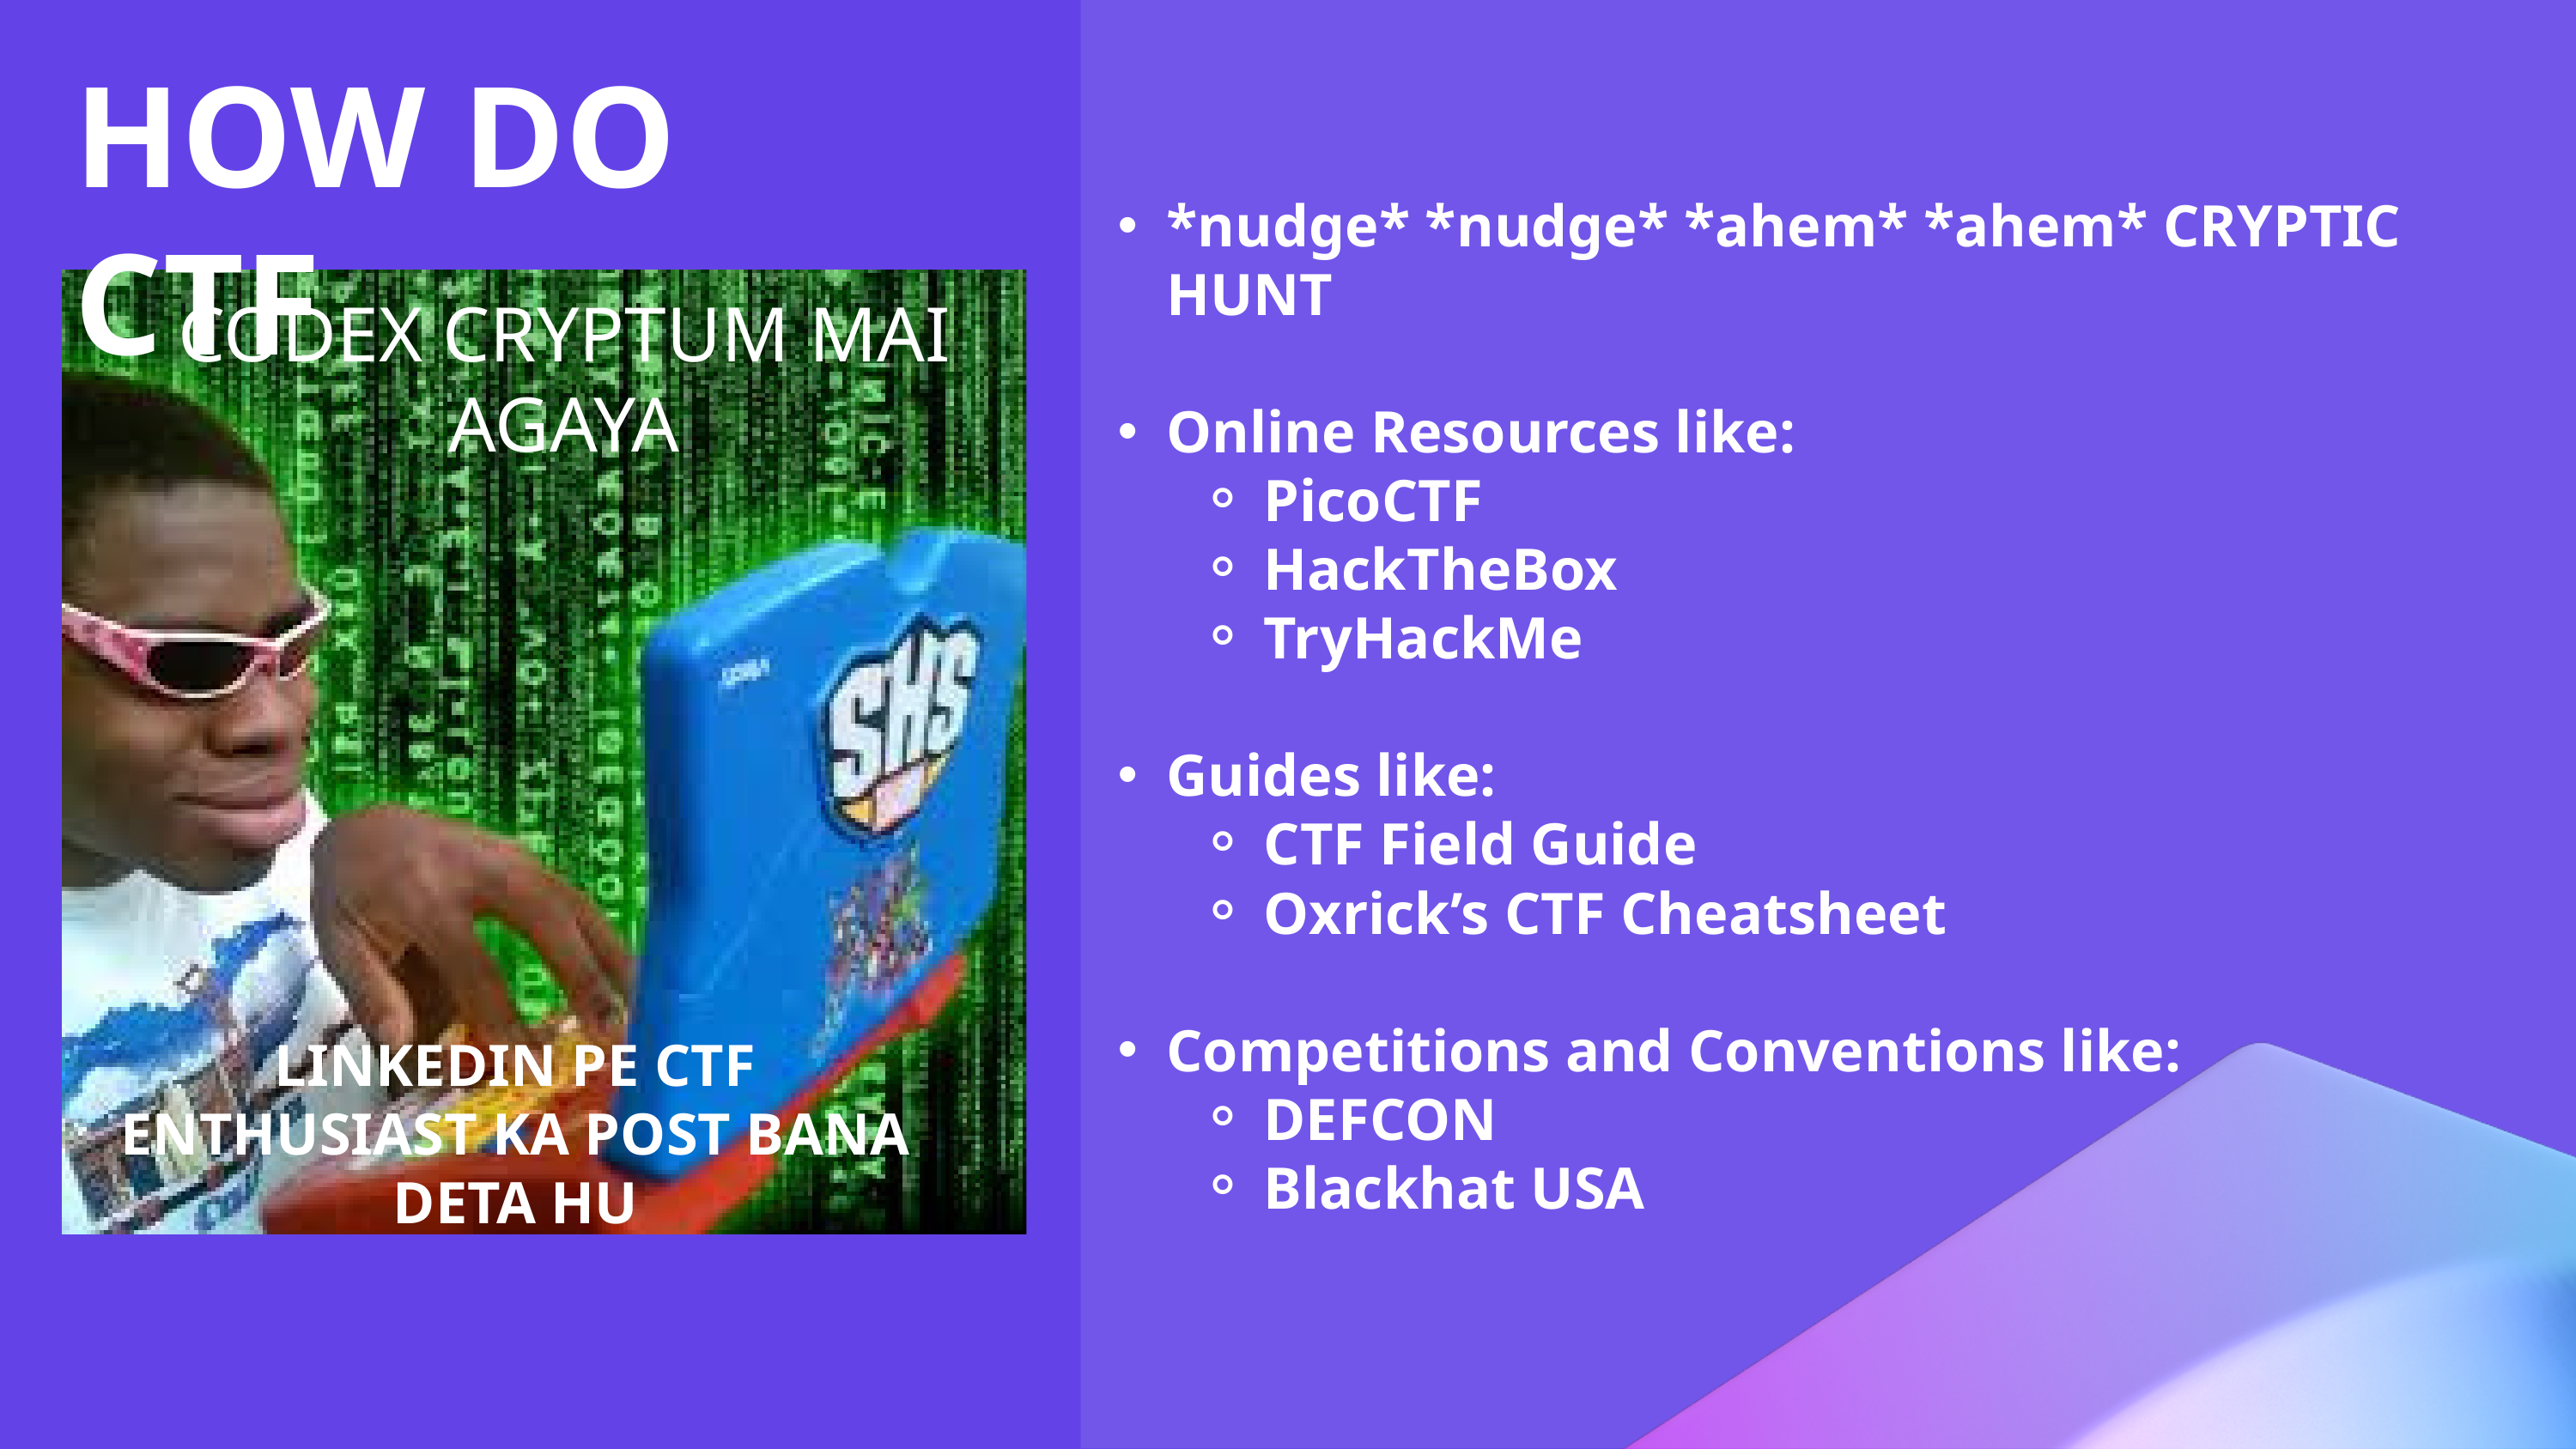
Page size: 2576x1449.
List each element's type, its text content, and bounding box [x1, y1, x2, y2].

text_box *nudge* *nudge* *ahem* *ahem* CRYPTIC HUNT Online Resources like: PicoCTF HackTheBox TryHackMe Guides like: CTF Field Guide Oxrick’s CTF Cheatsheet Competitions and Conventions like: DEFCON Blackhat USA [1068, 190, 2432, 1221]
text_box [62, 270, 1027, 1234]
text_box LINKEDIN PE CTF ENTHUSIAST KA POST BANA DETA HU [95, 1028, 936, 1235]
text_box CODEX CRYPTUM MAI AGAYA [117, 287, 1012, 468]
text_box [1080, 0, 2576, 1449]
text_box HOW DO CTF [74, 47, 903, 383]
